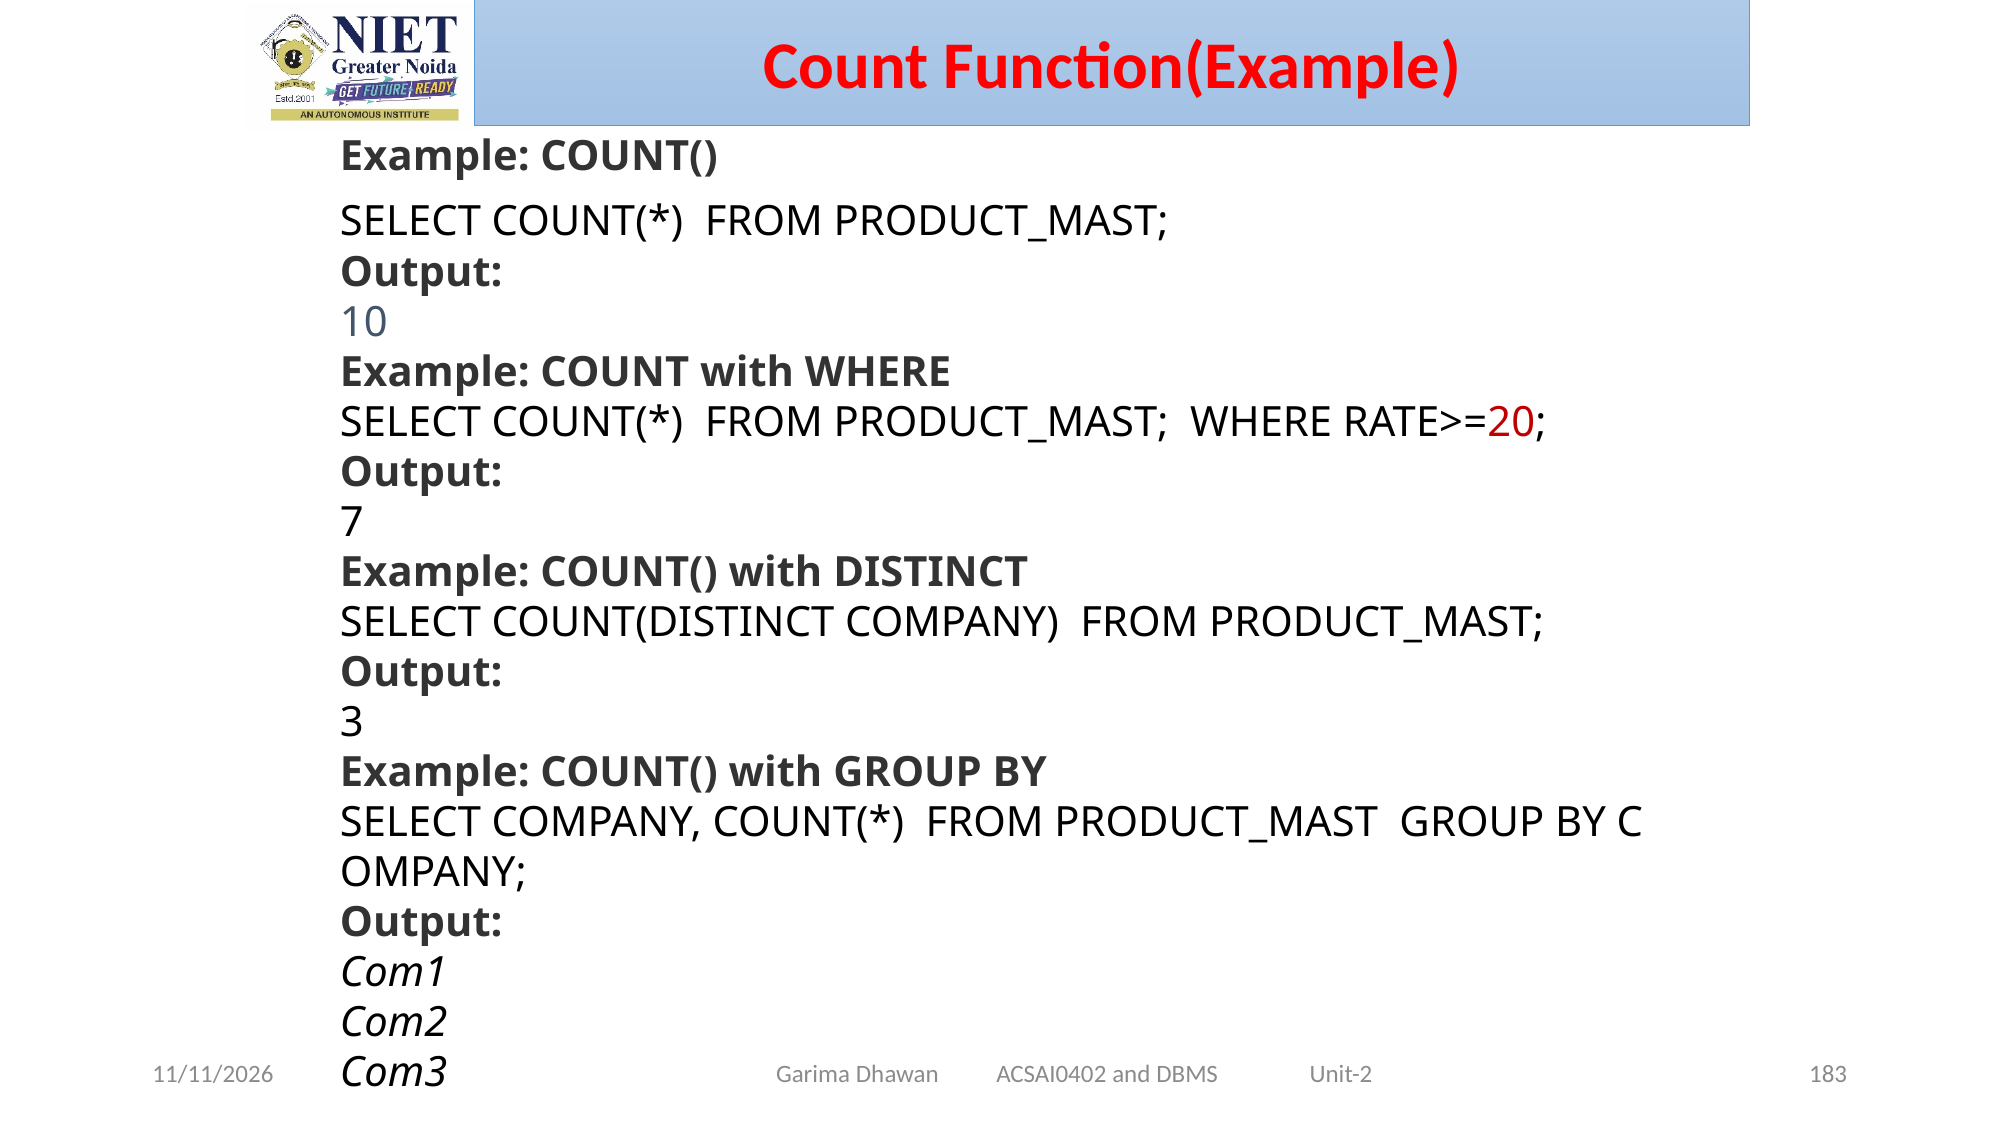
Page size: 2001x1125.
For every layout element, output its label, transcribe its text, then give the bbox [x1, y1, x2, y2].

slide_number 183 [1412, 1042, 1863, 1103]
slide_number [137, 1042, 588, 1103]
picture [246, 3, 472, 131]
footer Garima Dhawan ACSAI0402 and DBMS Unit-2 [662, 1042, 1412, 1103]
text_box Count Function(Example) [474, 0, 1750, 126]
list Example: COUNT() SELECT COUNT(*) FROM PRODUCT_MAST; Output: 10 Example: COUNT with WHERE SELECT COUNT(*) FROM PRODUCT_MAST; WHERE RATE>=20; Output: 7 Example: COUNT() with DISTINCT SELECT COUNT(DISTINCT COMPANY) FROM PRODUCT_MAST; Output: 3 Example: COUNT() with GROUP BY SELECT COMPANY, COUNT(*) FROM PRODUCT_MAST GROUP BY COMPANY; Output: Com1 Com2 Com3 [324, 126, 1675, 1038]
